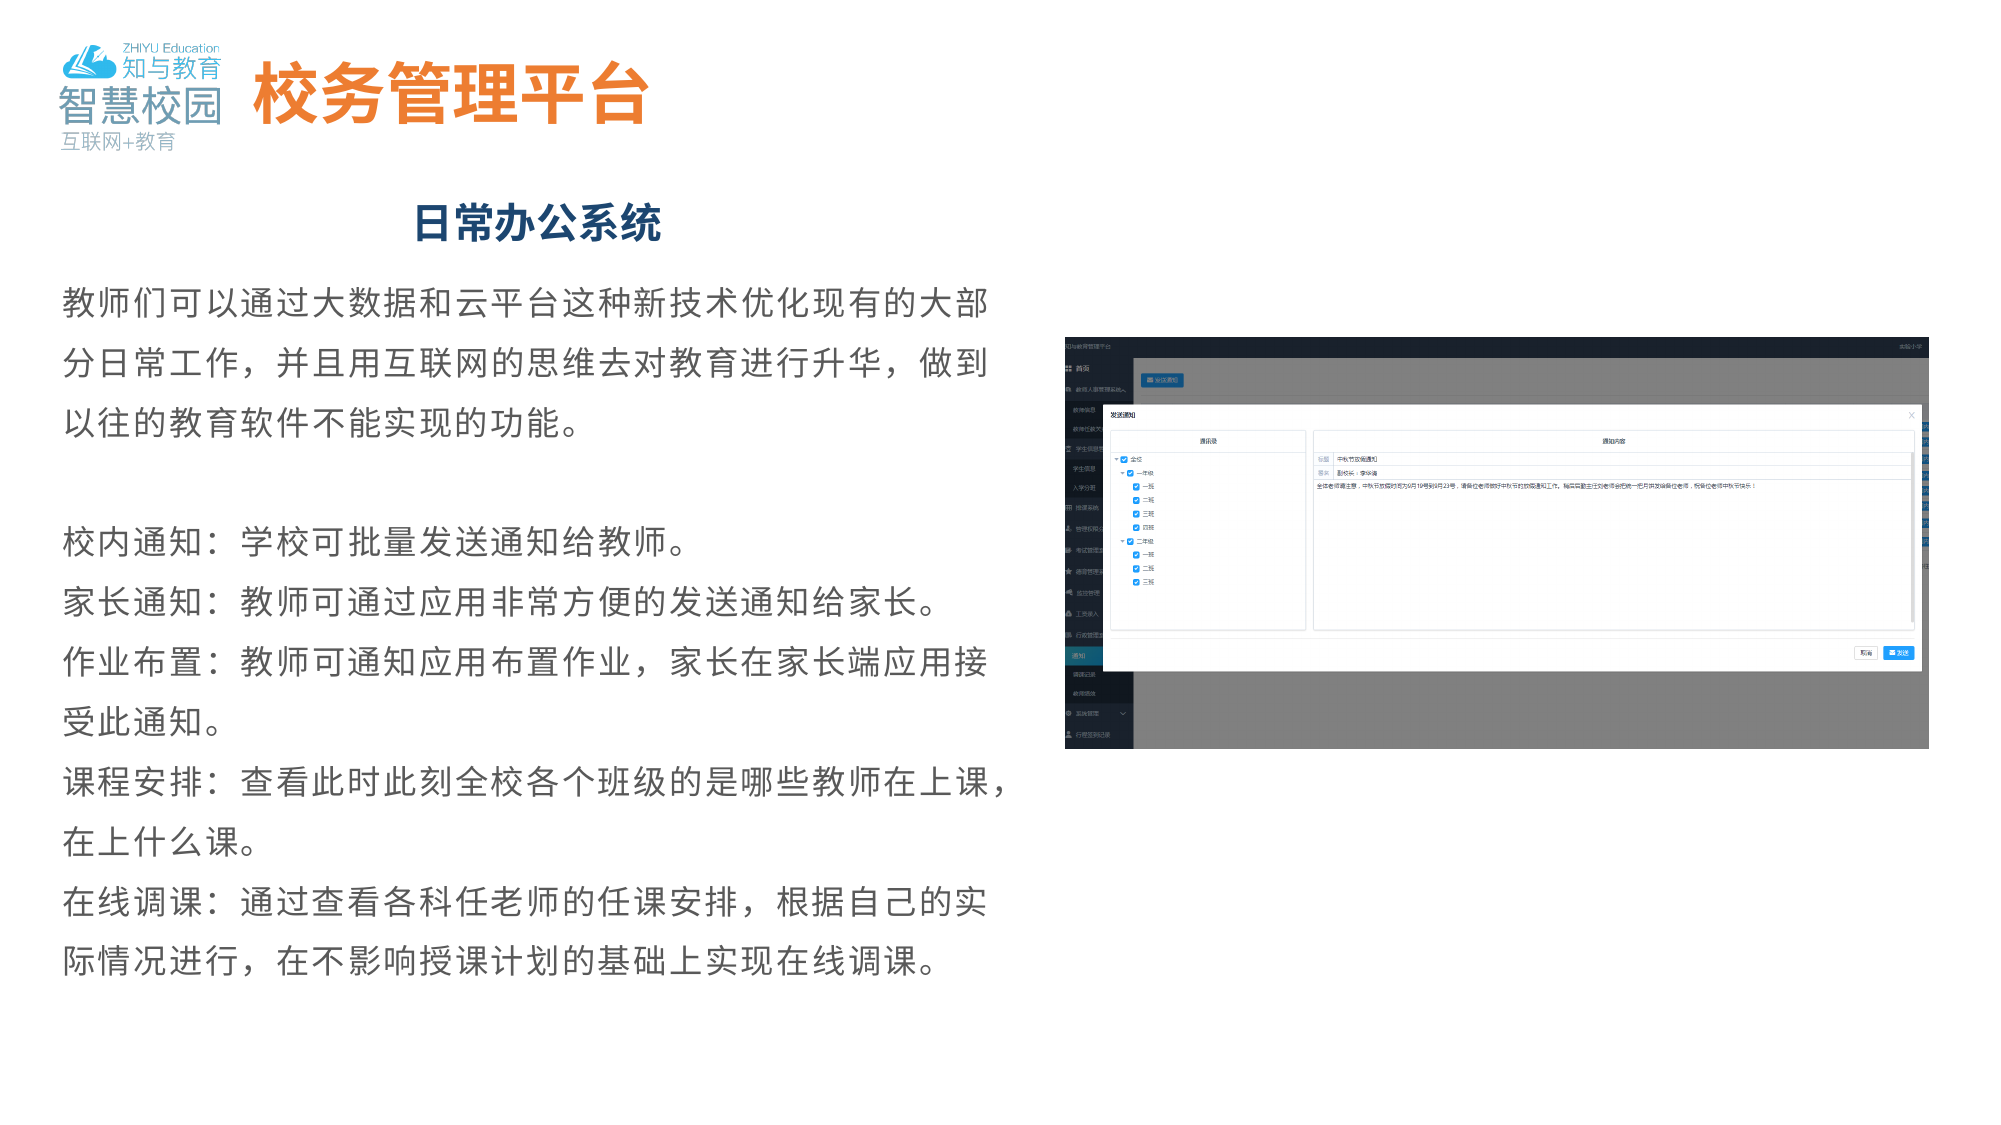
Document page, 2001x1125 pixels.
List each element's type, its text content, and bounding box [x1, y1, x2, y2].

text_box 教师们可以通过大数据和云平台这种新技术优化现有的大部分日常工作，并且用互联网的思维去对教育进行升华，做到以往的教育软件不能实现的功能。 校内通知：学校可批量发送通知给教师。 家长通知：教师可通过应用非常方便的发送通知给家长。 作业布置：教师可通知应用布置作业，家长在家长端应用接受此通知。 课程安排：查看此时此刻全校各个班级的是哪些教师在上课，在上什么课。 在线调课：通过查看各科任老师的任课安排，根据自己的实际情况进行，在不影响授课计划的基础上实现在线调课。 [47, 254, 1026, 988]
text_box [59, 44, 942, 151]
text_box 日常办公系统 [293, 189, 780, 254]
picture [1065, 337, 1929, 749]
